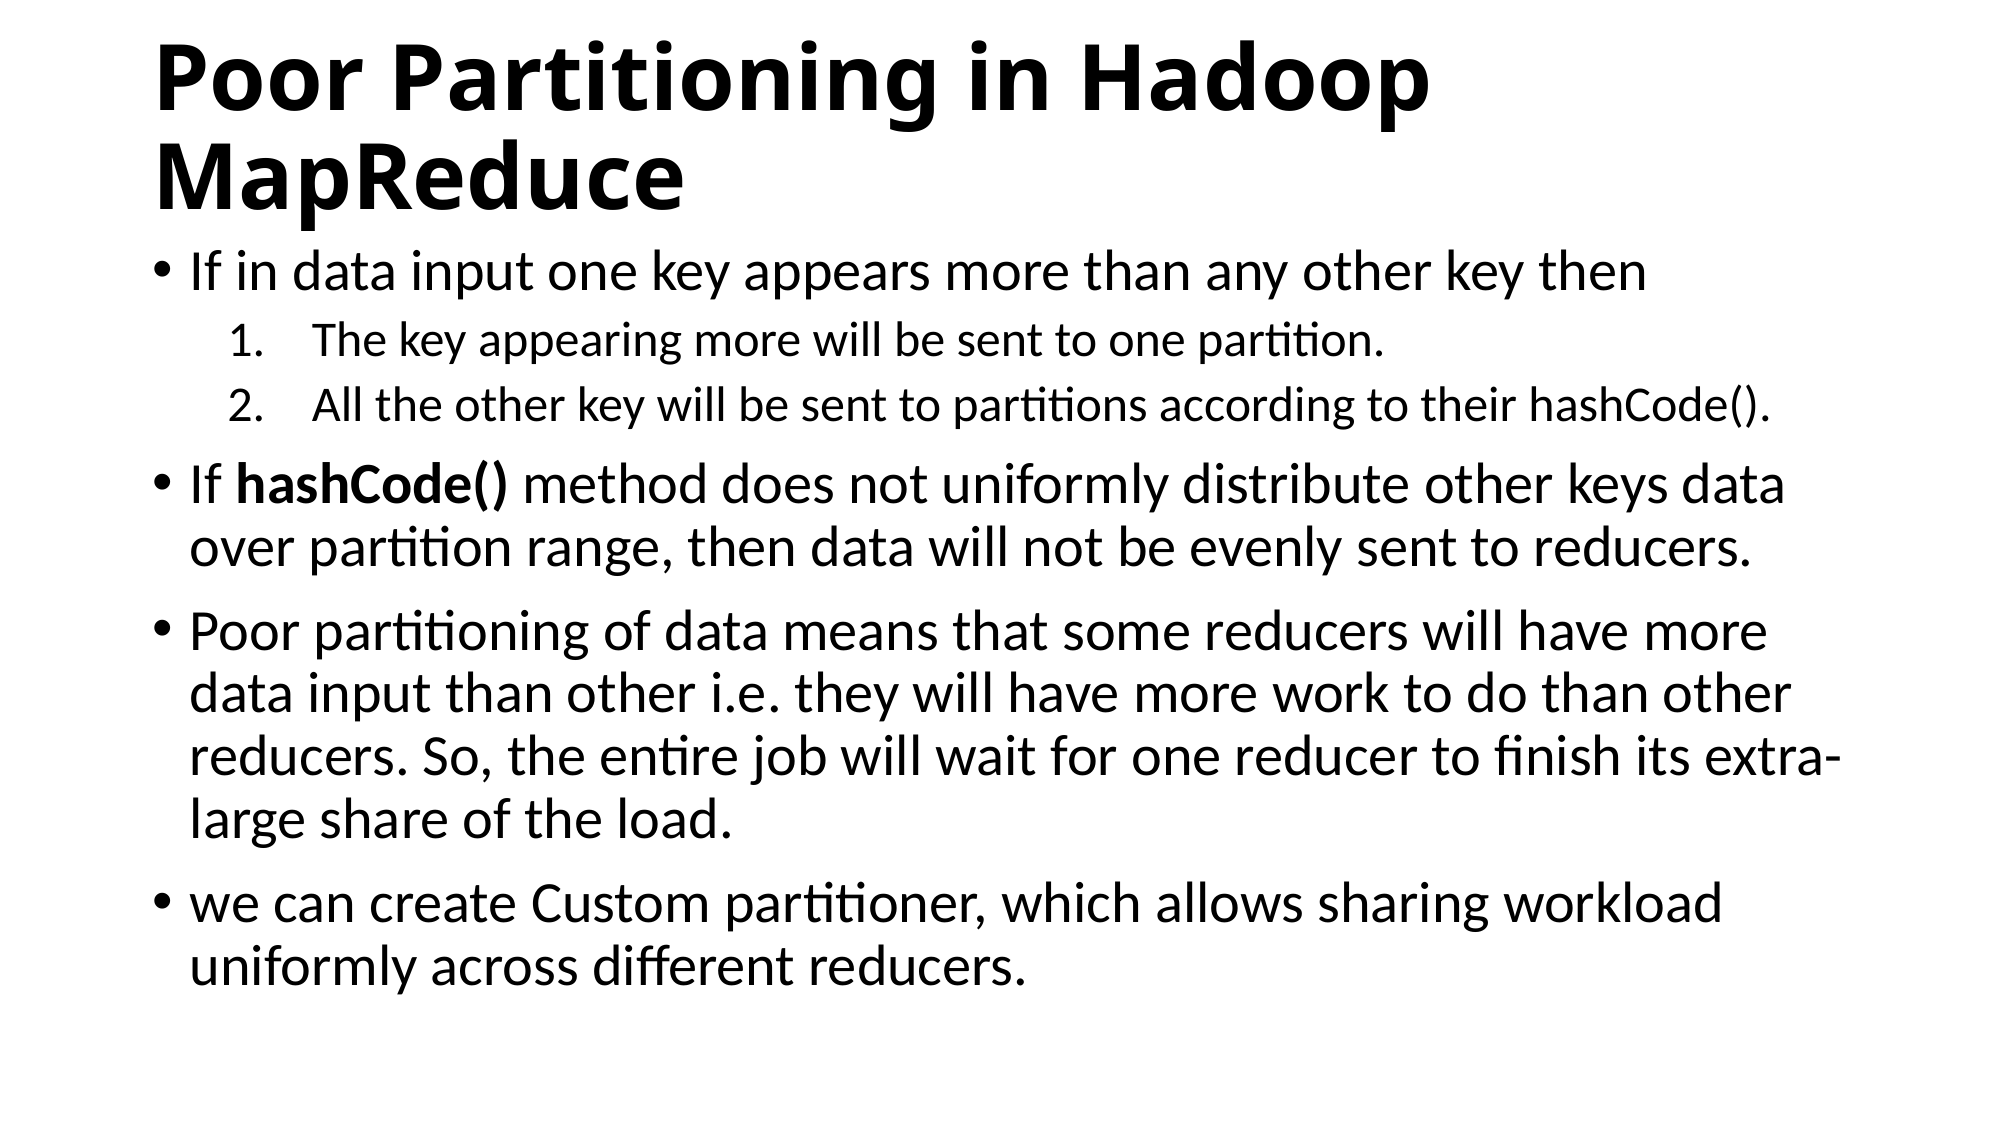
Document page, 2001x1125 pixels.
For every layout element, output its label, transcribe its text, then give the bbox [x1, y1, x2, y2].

list If in data input one key appears more than any other key then The key appearing more will be sent to one partition. All the other key will be sent to partitions according to their hashCode(). If hashCode() method does not uniformly distribute other keys data over partition range, then data will not be evenly sent to reducers. Poor partitioning of data means that some reducers will have more data input than other i.e. they will have more work to do than other reducers. So, the entire job will wait for one reducer to finish its extra-large share of the load. we can create Custom partitioner, which allows sharing workload uniformly across different reducers. [137, 232, 1901, 1075]
title Poor Partitioning in Hadoop MapReduce [137, 59, 1863, 202]
